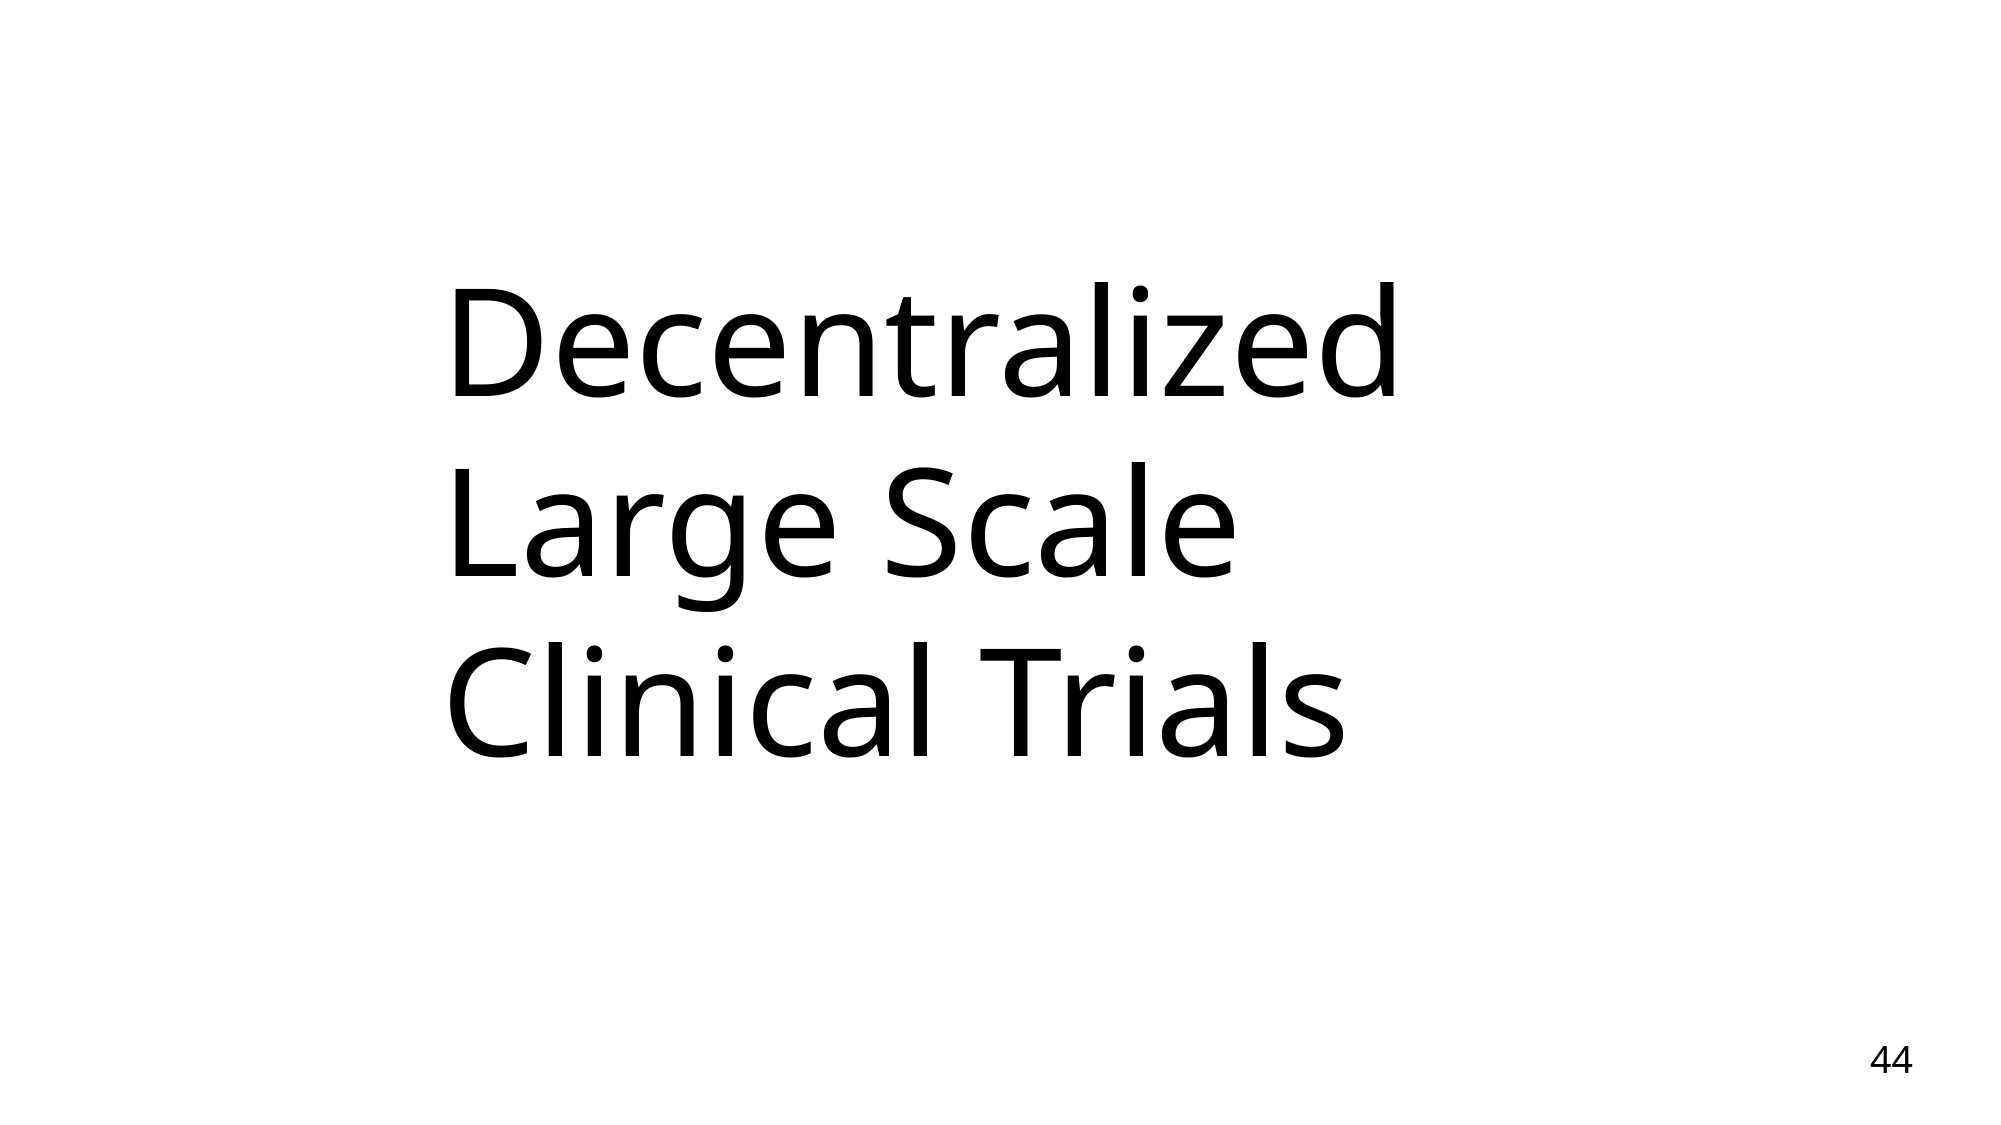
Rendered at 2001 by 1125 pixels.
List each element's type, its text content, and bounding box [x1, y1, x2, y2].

text_box Decentralized Large Scale Clinical Trials [427, 239, 1619, 795]
slide_number 44 [1855, 1028, 1961, 1089]
